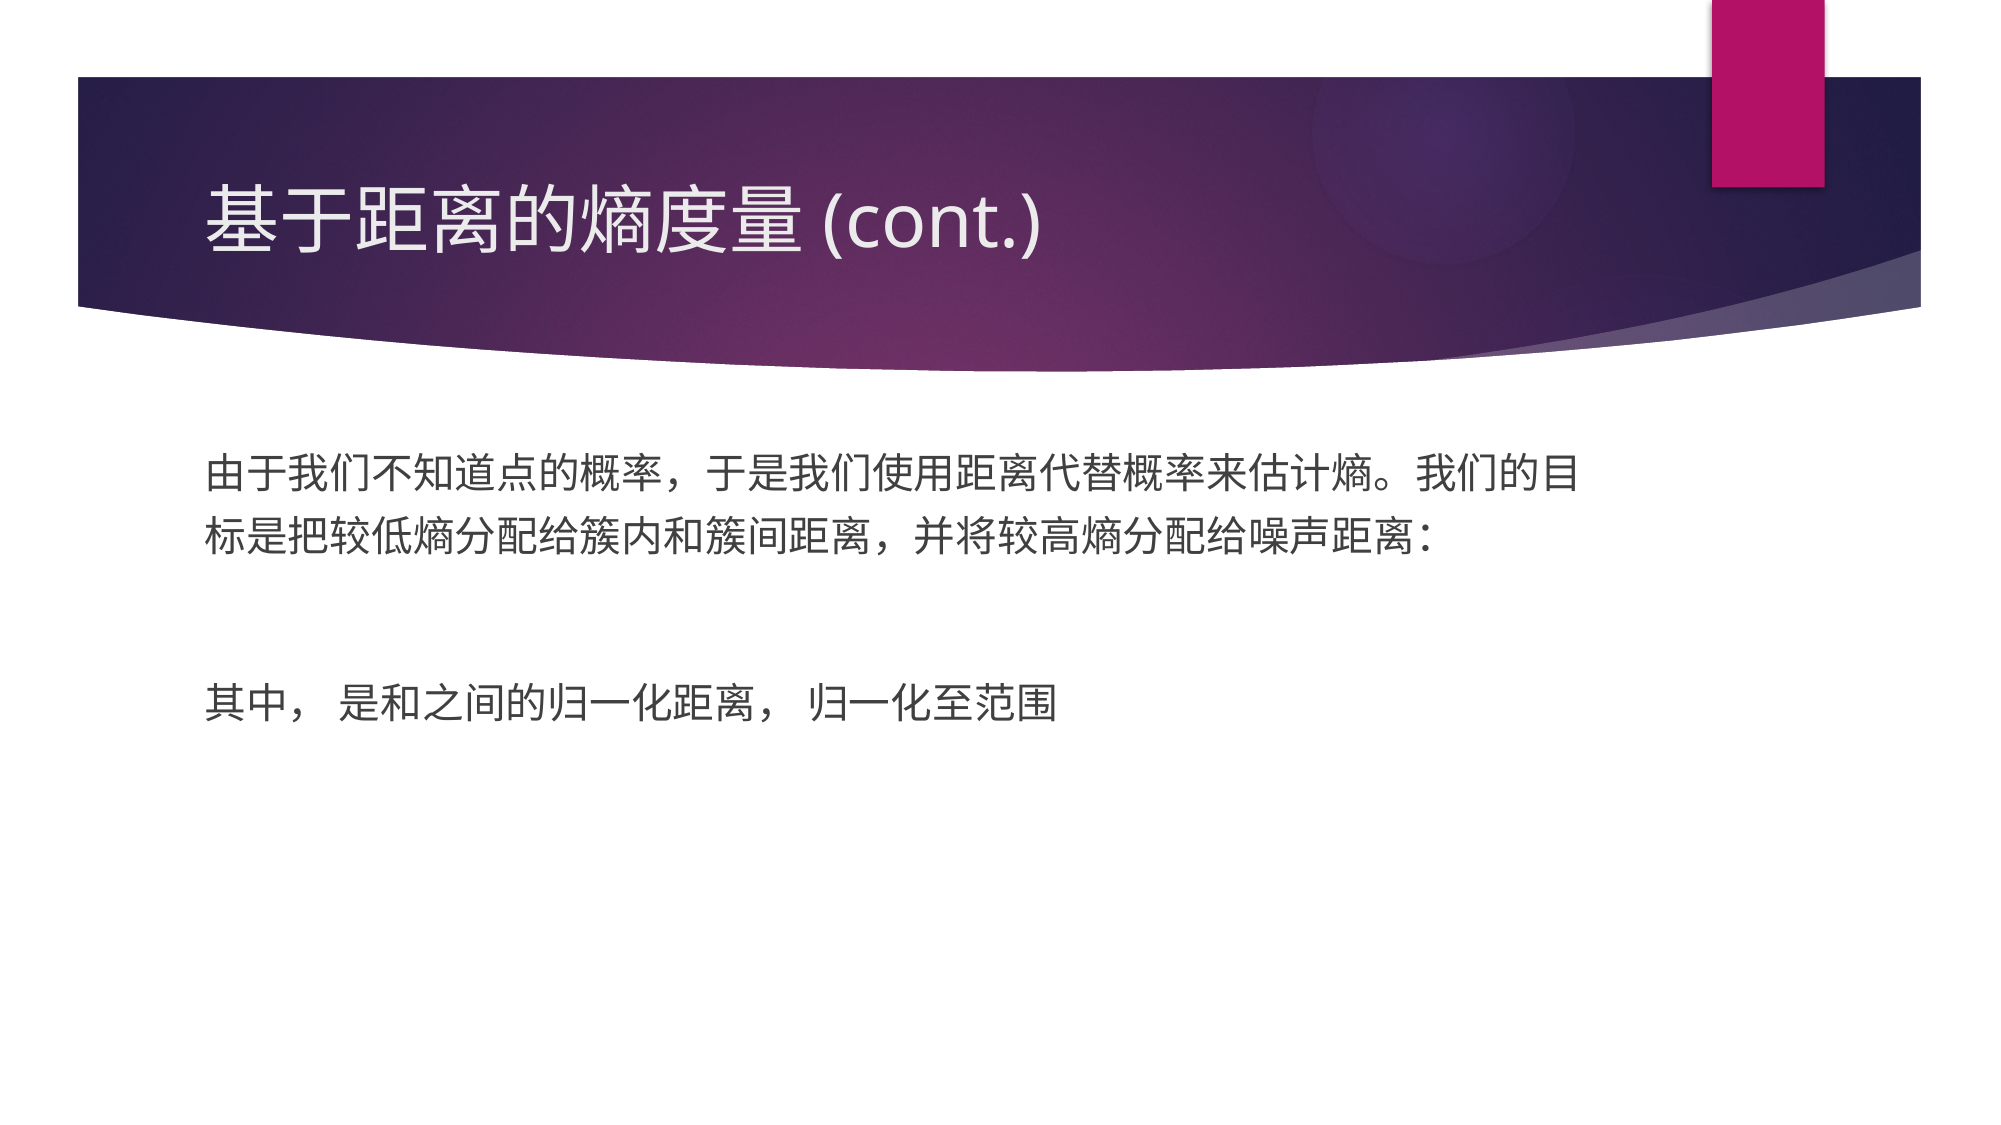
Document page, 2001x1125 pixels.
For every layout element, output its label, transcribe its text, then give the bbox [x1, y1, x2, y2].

title 基于距离的熵度量(cont.) [189, 159, 1627, 276]
